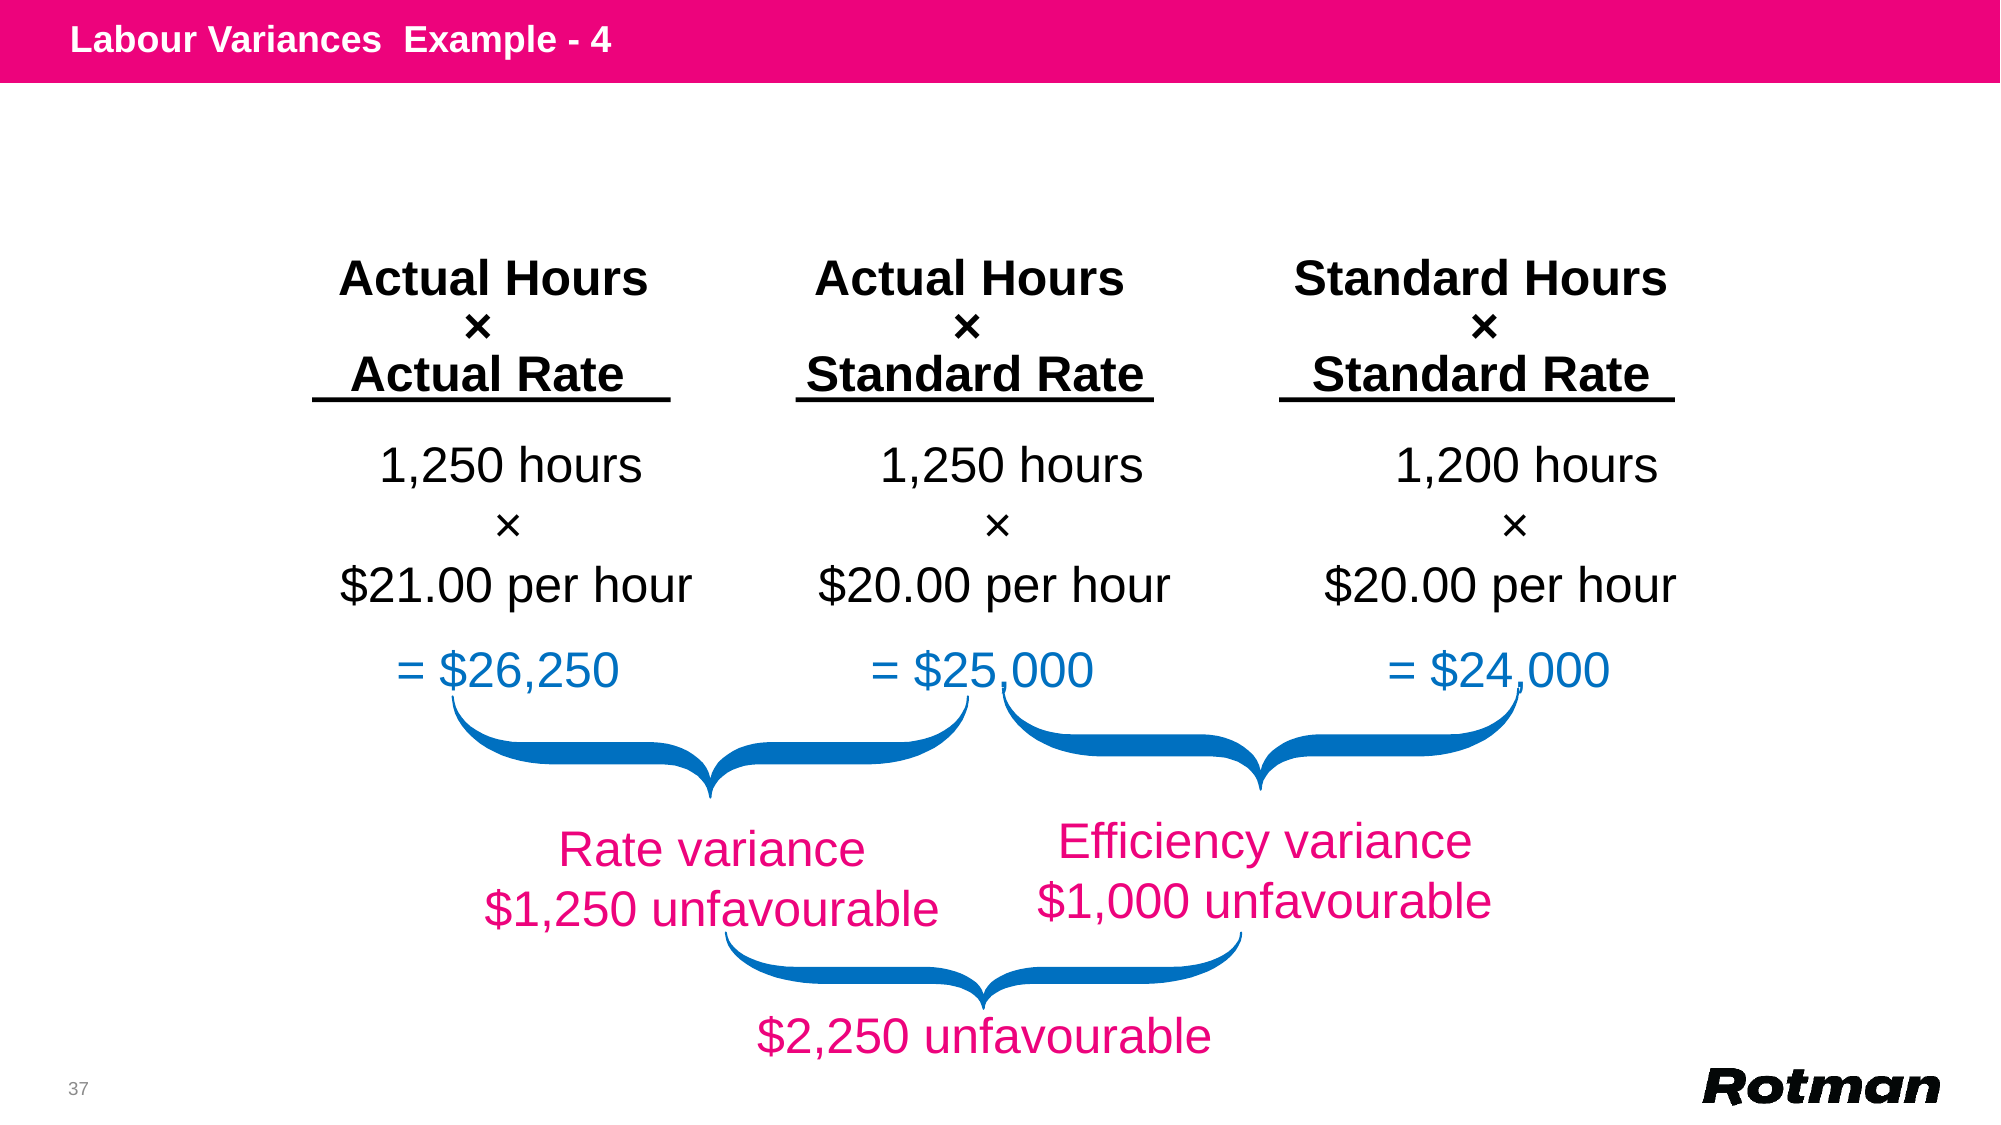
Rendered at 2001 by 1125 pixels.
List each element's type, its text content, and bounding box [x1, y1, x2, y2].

subtitle Labour Variances Example - 4 [55, 0, 1630, 79]
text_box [666, 932, 1304, 1073]
slide_number 37 [39, 1070, 118, 1106]
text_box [946, 688, 1585, 938]
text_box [393, 696, 941, 946]
picture [1702, 1068, 1940, 1106]
text_box 1,250 hours 1,250 hours 1,200 hours × × × $21.00 per hour $20.00 per hour $20.00 per hour = $26,250 = $25,000 = $24,000 [325, 425, 1738, 705]
text_box Actual Hours Actual Hours Standard Hours × × × Actual Rate Standard Rate Standard Rate [281, 249, 1719, 409]
